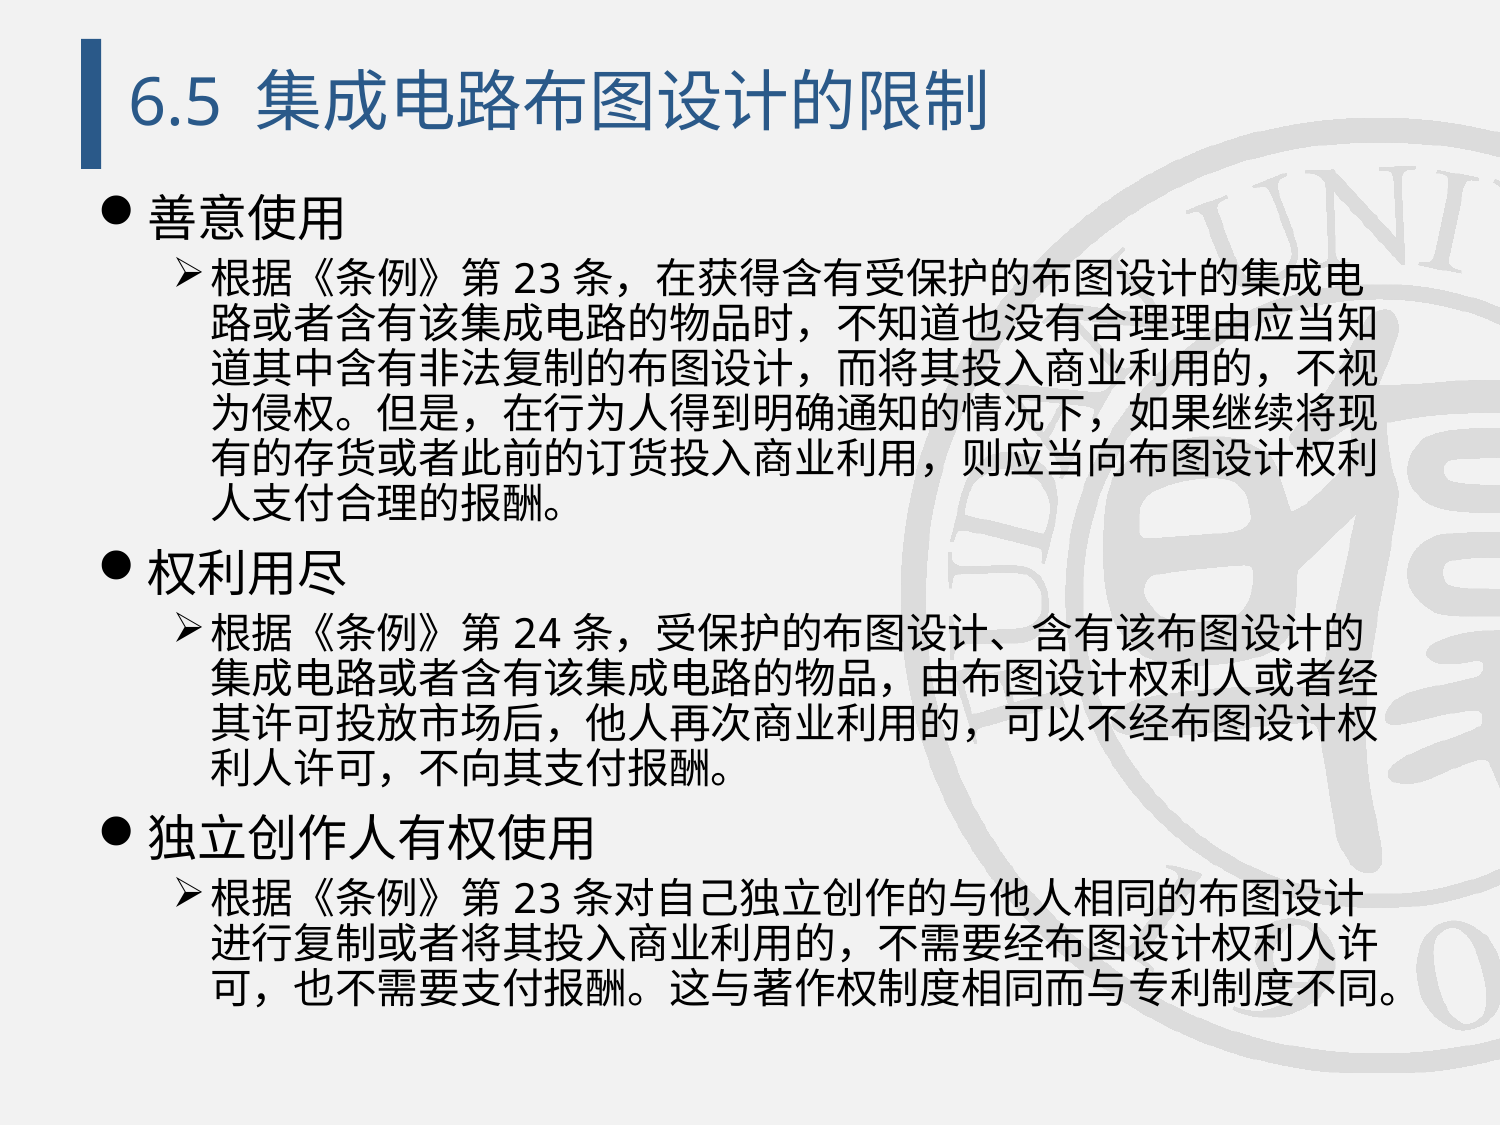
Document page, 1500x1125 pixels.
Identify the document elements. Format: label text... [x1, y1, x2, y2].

list 善意使用 根据《条例》第23条，在获得含有受保护的布图设计的集成电路或者含有该集成电路的物品时，不知道也没有合理理由应当知道其中含有非法复制的布图设计，而将其投入商业利用的，不视为侵权。但是，在行为人得到明确通知的情况下，如果继续将现有的存货或者此前的订货投入商业利用，则应当向布图设计权利人支付合理的报酬。 权利用尽 根据《条例》第24条，受保护的布图设计、含有该布图设计的集成电路或者含有该集成电路的物品，由布图设计权利人或者经其许可投放市场后，他人再次商业利用的，可以不经布图设计权利人许可，不向其支付报酬。 独立创作人有权使用 根据《条例》第23条对自己独立创作的与他人相同的布图设计进行复制或者将其投入商业利用的，不需要经布图设计权利人许可，也不需要支付报酬。这与著作权制度相同而与专利制度不同。 [82, 185, 1417, 1014]
title 6.5 集成电路布图设计的限制 [113, 49, 1387, 159]
